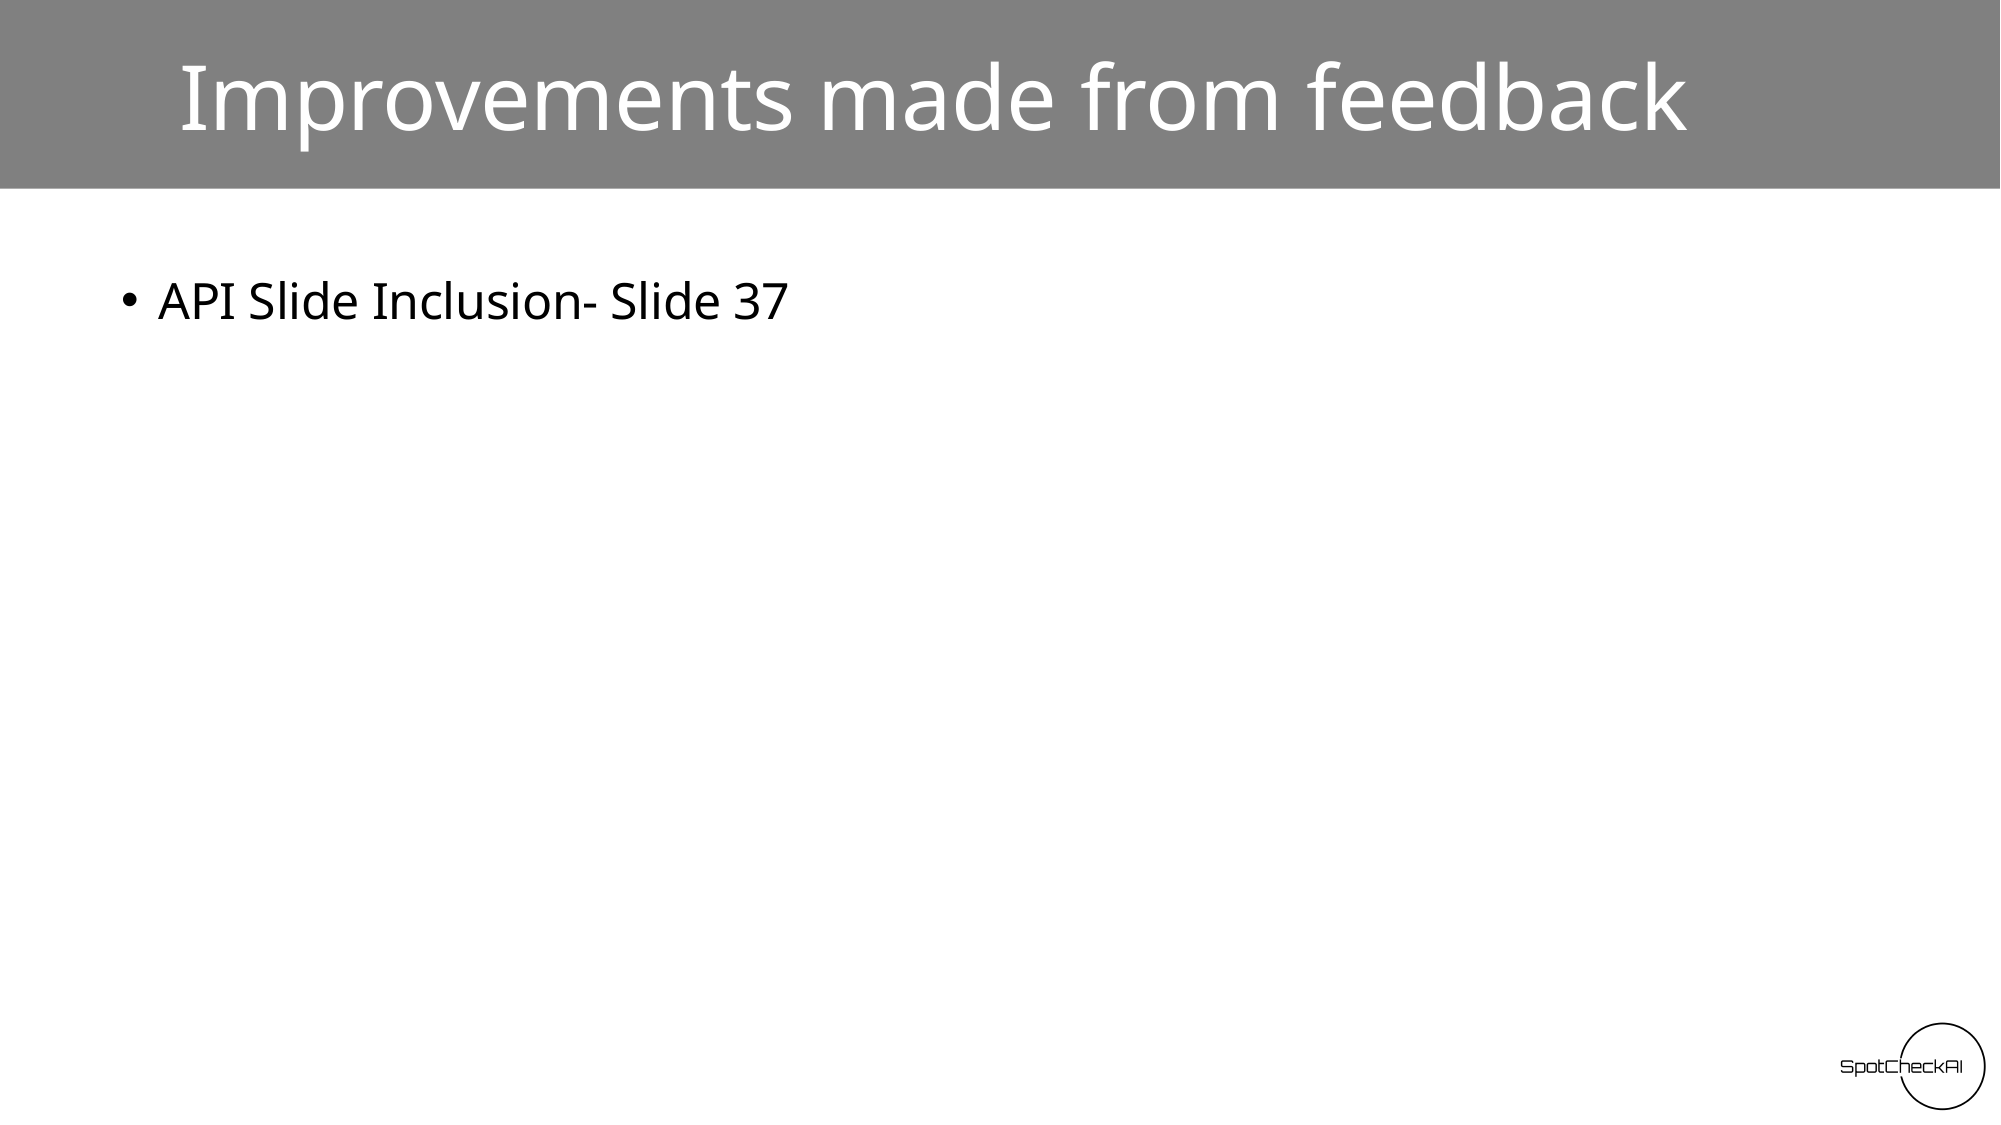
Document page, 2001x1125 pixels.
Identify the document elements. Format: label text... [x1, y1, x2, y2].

title Improvements made from feedback [164, 31, 1809, 157]
picture [1837, 1020, 1989, 1114]
list API Slide Inclusion- Slide 37 [106, 256, 1894, 969]
